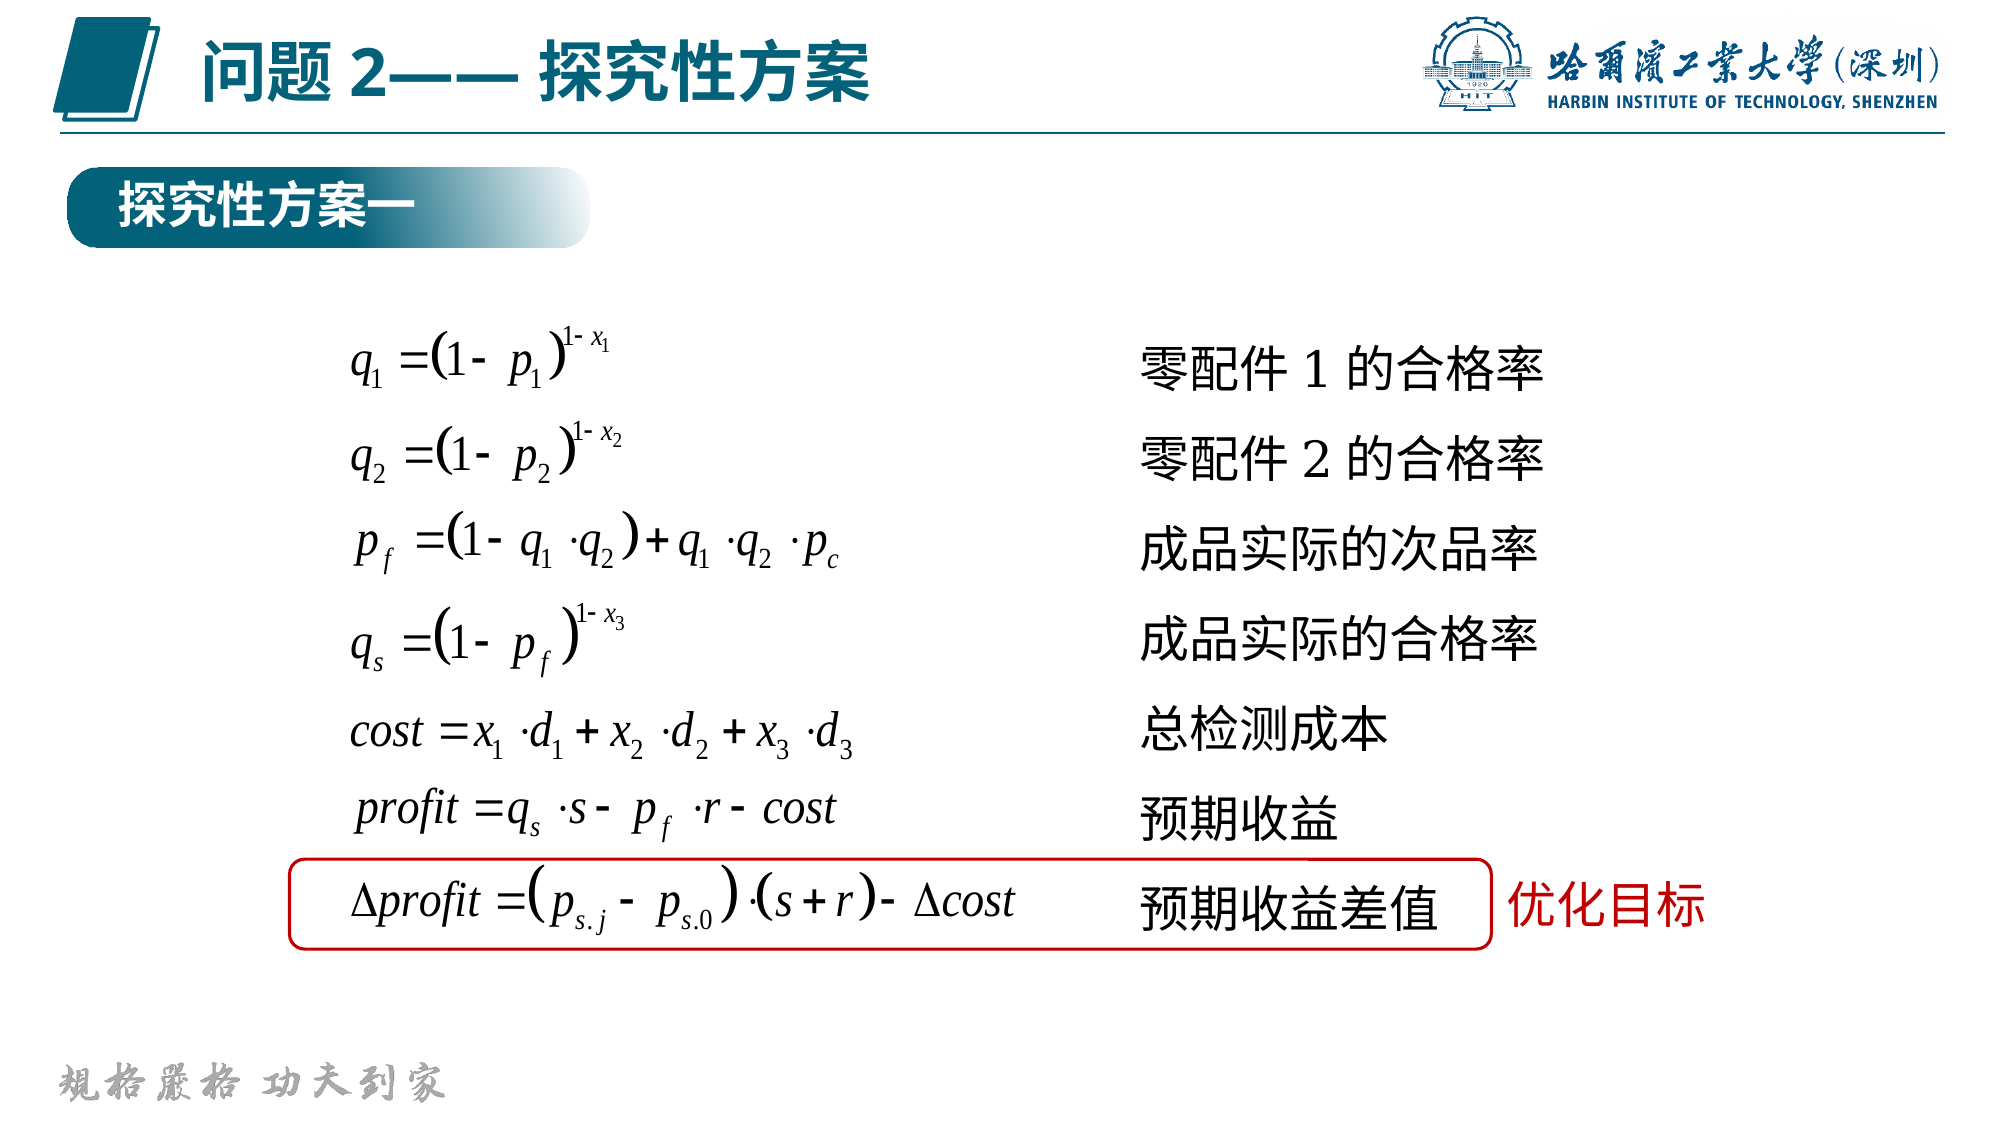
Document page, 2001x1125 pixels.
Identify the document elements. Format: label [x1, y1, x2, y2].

text_box [38, 19, 1945, 1118]
text_box [343, 313, 1026, 950]
picture [1414, 11, 1949, 119]
